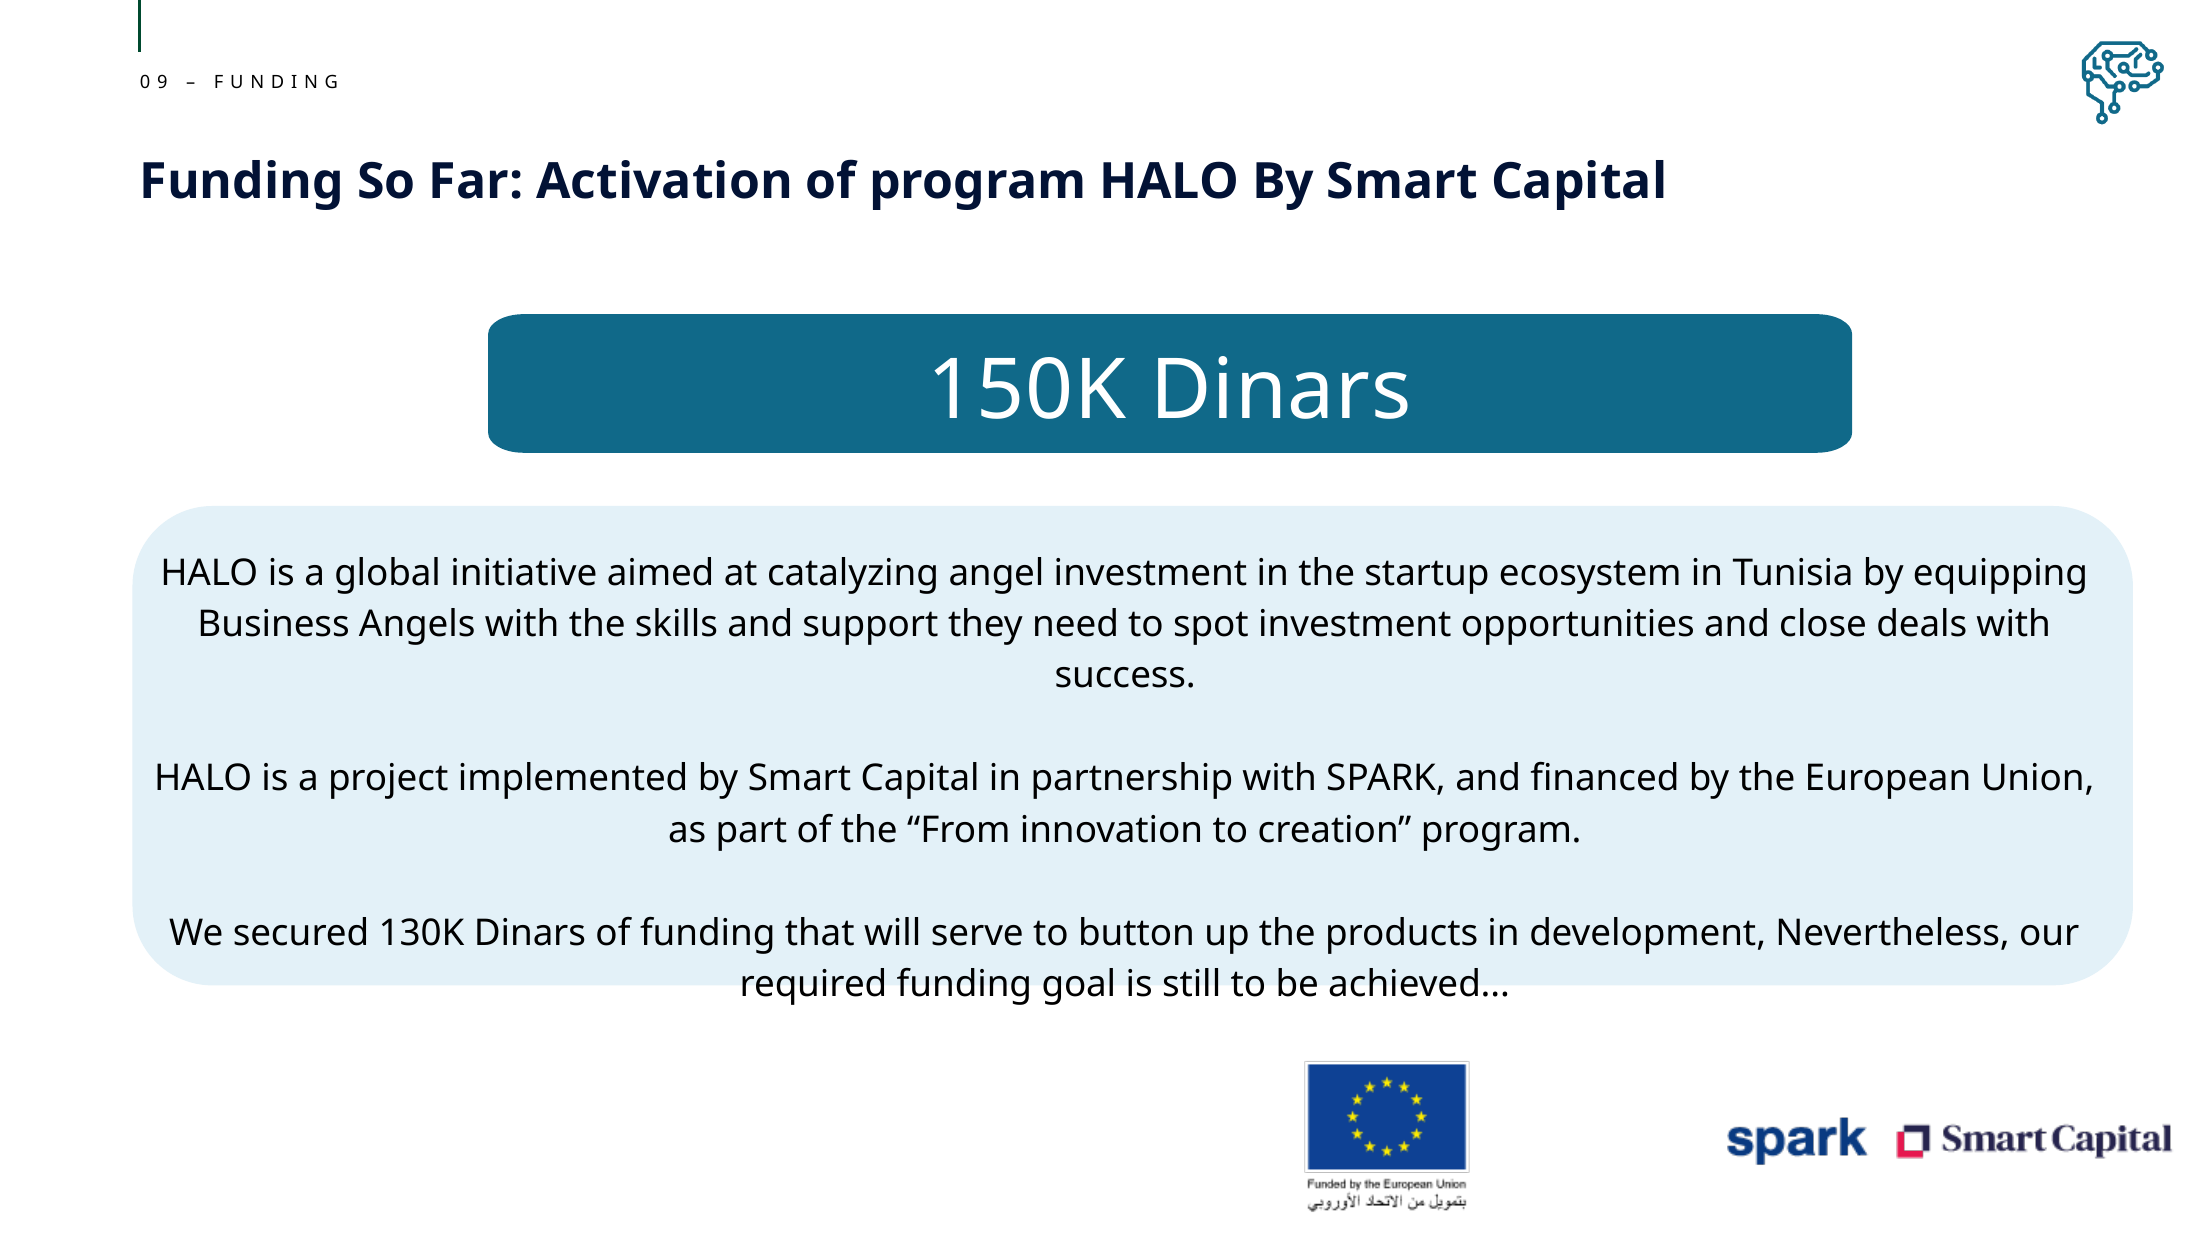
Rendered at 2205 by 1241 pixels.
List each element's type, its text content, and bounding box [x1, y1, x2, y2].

picture [1255, 1038, 2194, 1241]
text_box HALO is a global initiative aimed at catalyzing angel investment in the startup ecosystem in Tunisia by equipping Business Angels with the skills and support they need to spot investment opportunities and close deals with success. HALO is a project implemented by Smart Capital in partnership with SPARK, and financed by the European Union, as part of the “From innovation to creation” program. We secured 130K Dinars of funding that will serve to button up the products in development, Nevertheless, our required funding goal is still to be achieved... [132, 540, 2119, 1004]
text_box 09 – funding [139, 73, 1672, 93]
text_box [145, 504, 2134, 953]
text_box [488, 314, 1853, 453]
text_box Funding So Far: Activation of program HALO By Smart Capital [139, 141, 2065, 225]
picture [2061, 9, 2175, 156]
